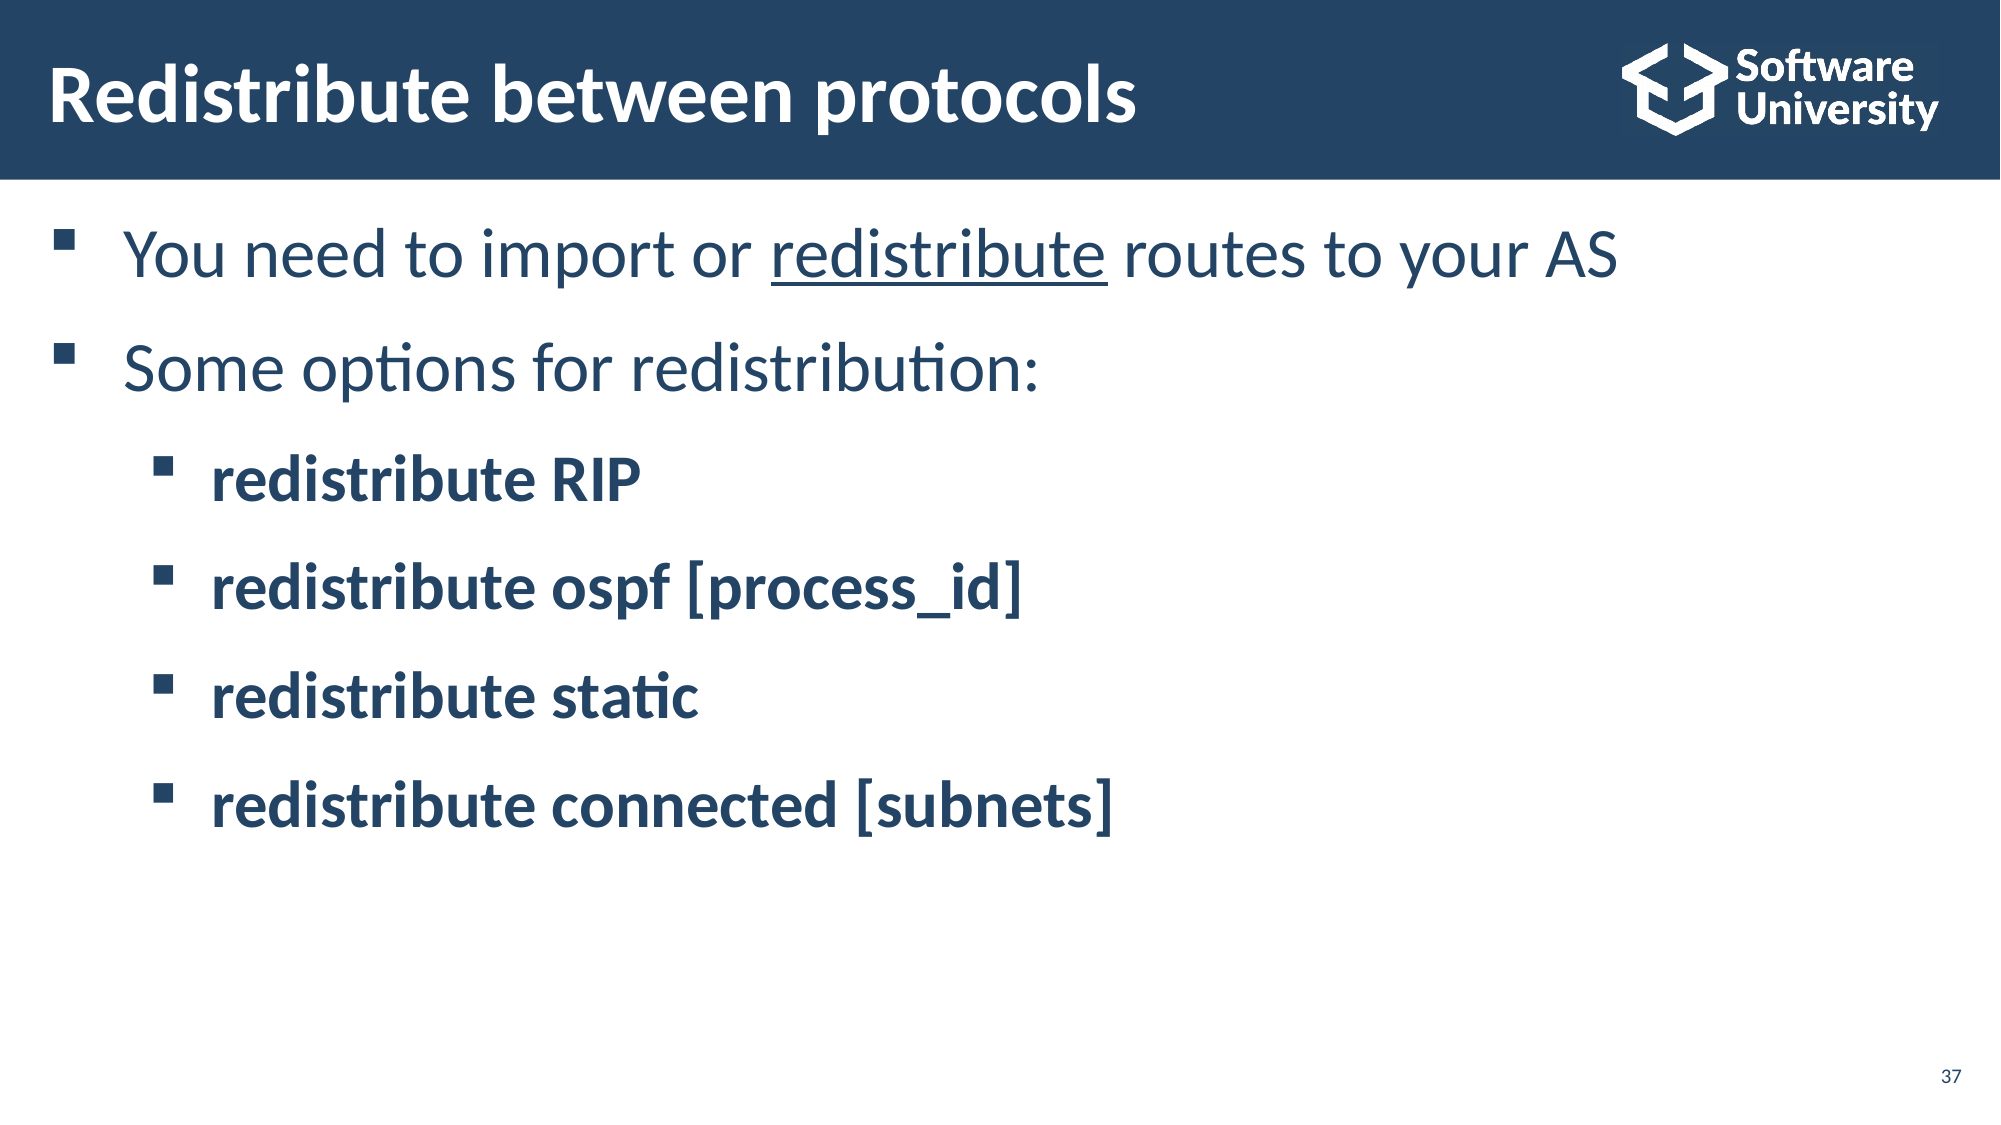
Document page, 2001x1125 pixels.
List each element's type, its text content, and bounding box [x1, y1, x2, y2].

list You need to import or redistribute routes to your AS Some options for redistribution: redistribute RIP redistribute ospf [process_id] redistribute static redistribute connected [subnets] [31, 196, 1970, 1050]
picture [1622, 43, 1939, 136]
title Redistribute between protocols [31, 16, 1591, 162]
slide_number 37 [1897, 1049, 1968, 1101]
